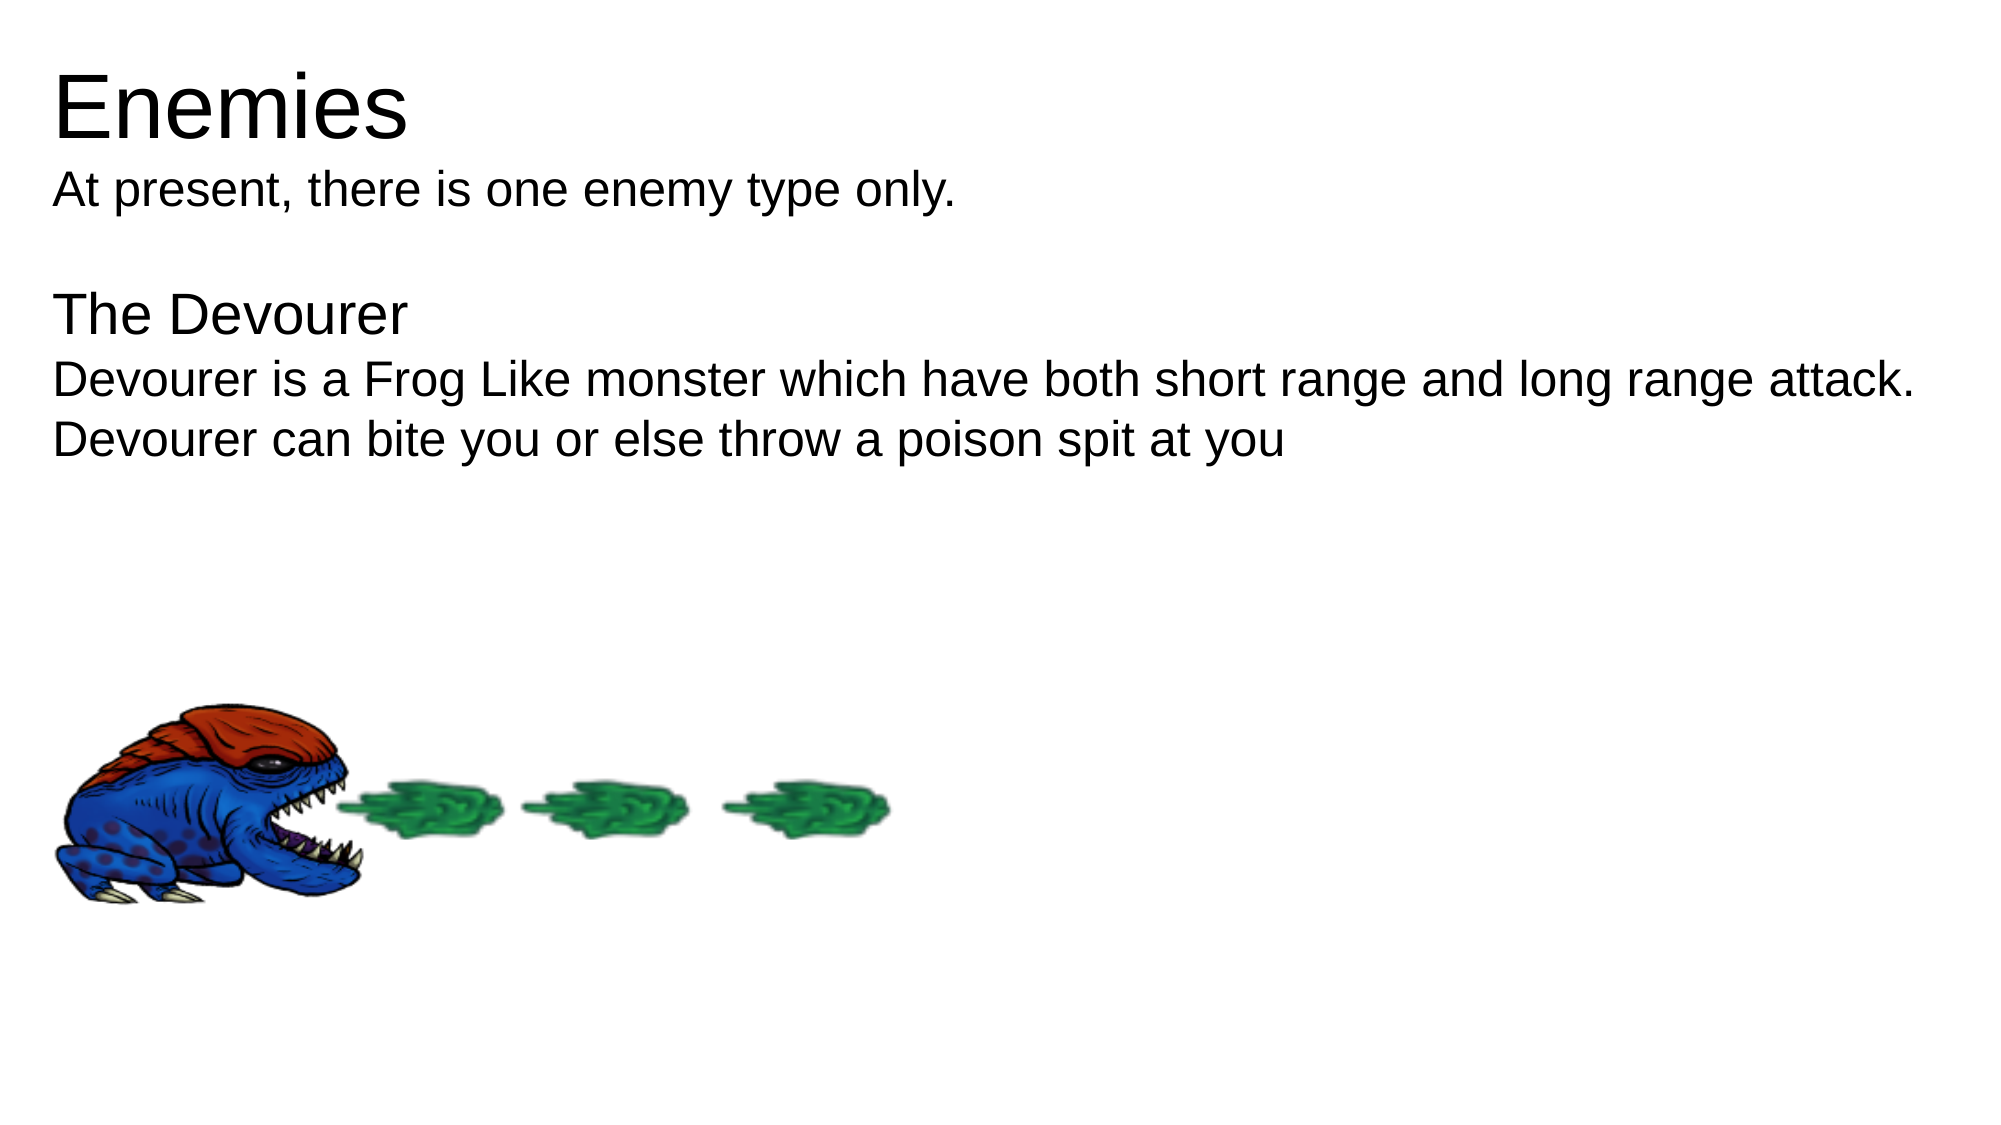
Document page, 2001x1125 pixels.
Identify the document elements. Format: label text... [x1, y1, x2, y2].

picture [715, 715, 898, 901]
picture [37, 682, 512, 924]
subtitle Enemies At present, there is one enemy type only. The Devourer Devourer is a Frog Like monster which have both short range and long range attack. Devourer can bite you or else throw a poison spit at you [37, 39, 1971, 1091]
picture [514, 715, 697, 901]
